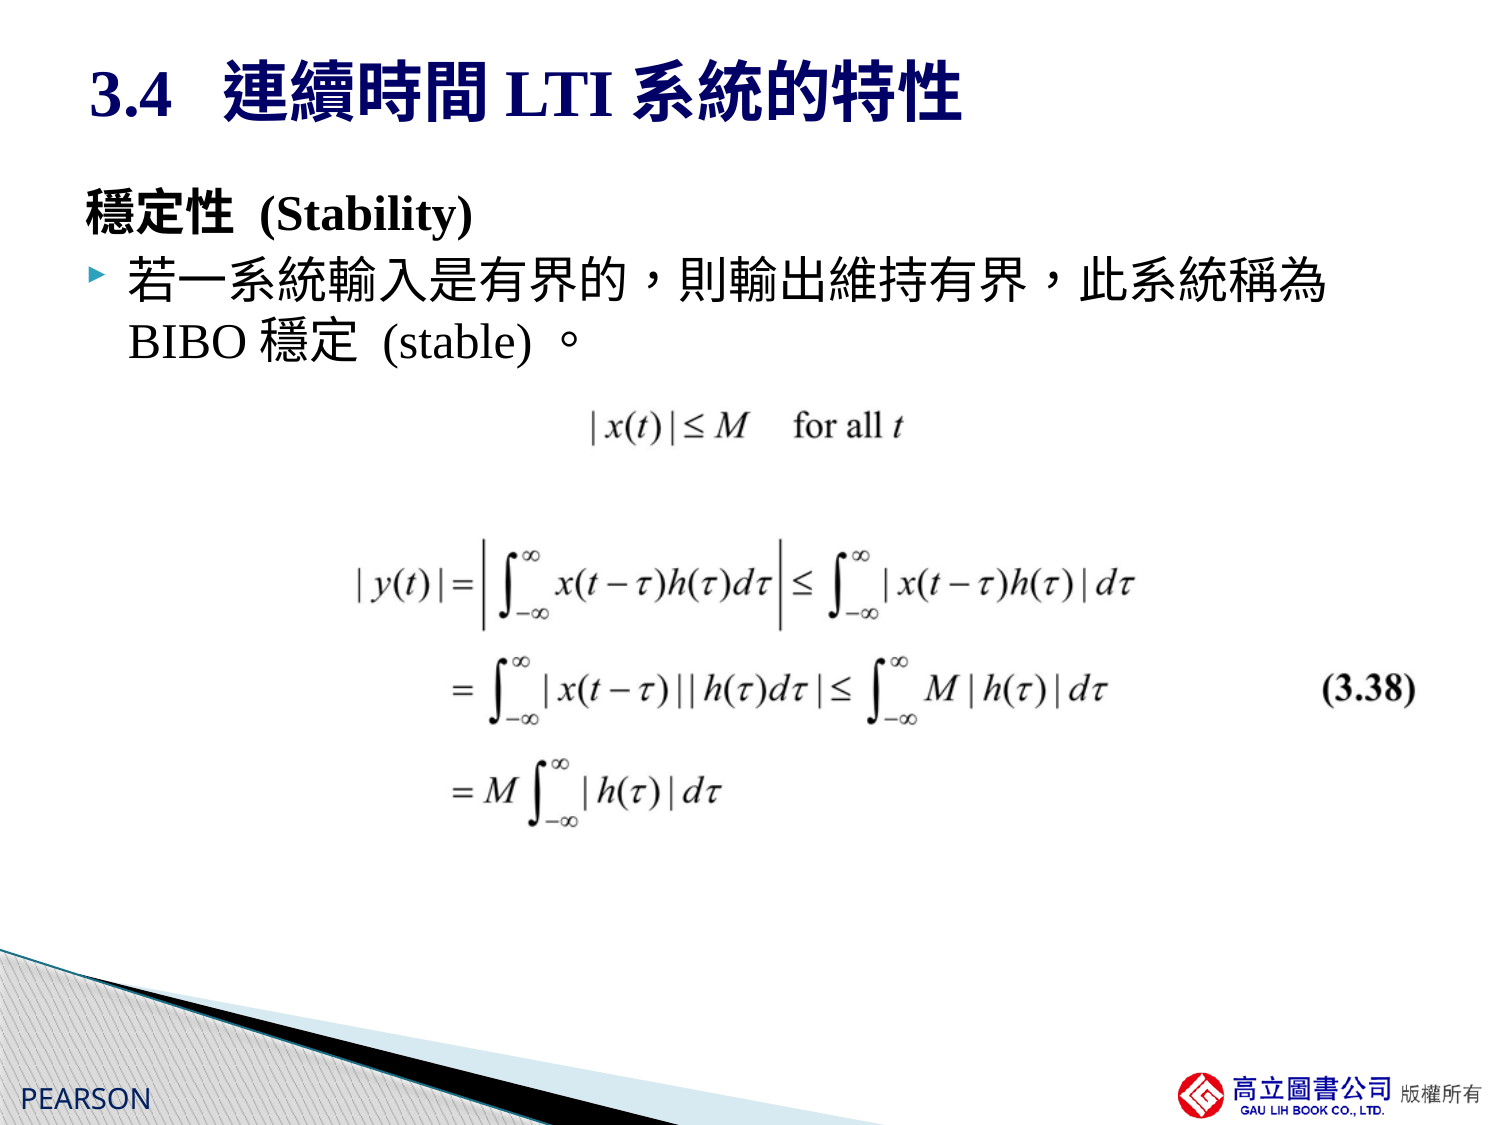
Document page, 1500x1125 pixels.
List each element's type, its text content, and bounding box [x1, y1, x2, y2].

title 3.4 連續時間LTI系統的特性 [75, 30, 1425, 149]
list 穩定性 (Stability) 若一系統輸入是有界的，則輸出維持有界，此系統稱為BIBO穩定 (stable)。 [53, 172, 1459, 1052]
picture [1178, 1065, 1500, 1125]
picture [147, 385, 1430, 847]
